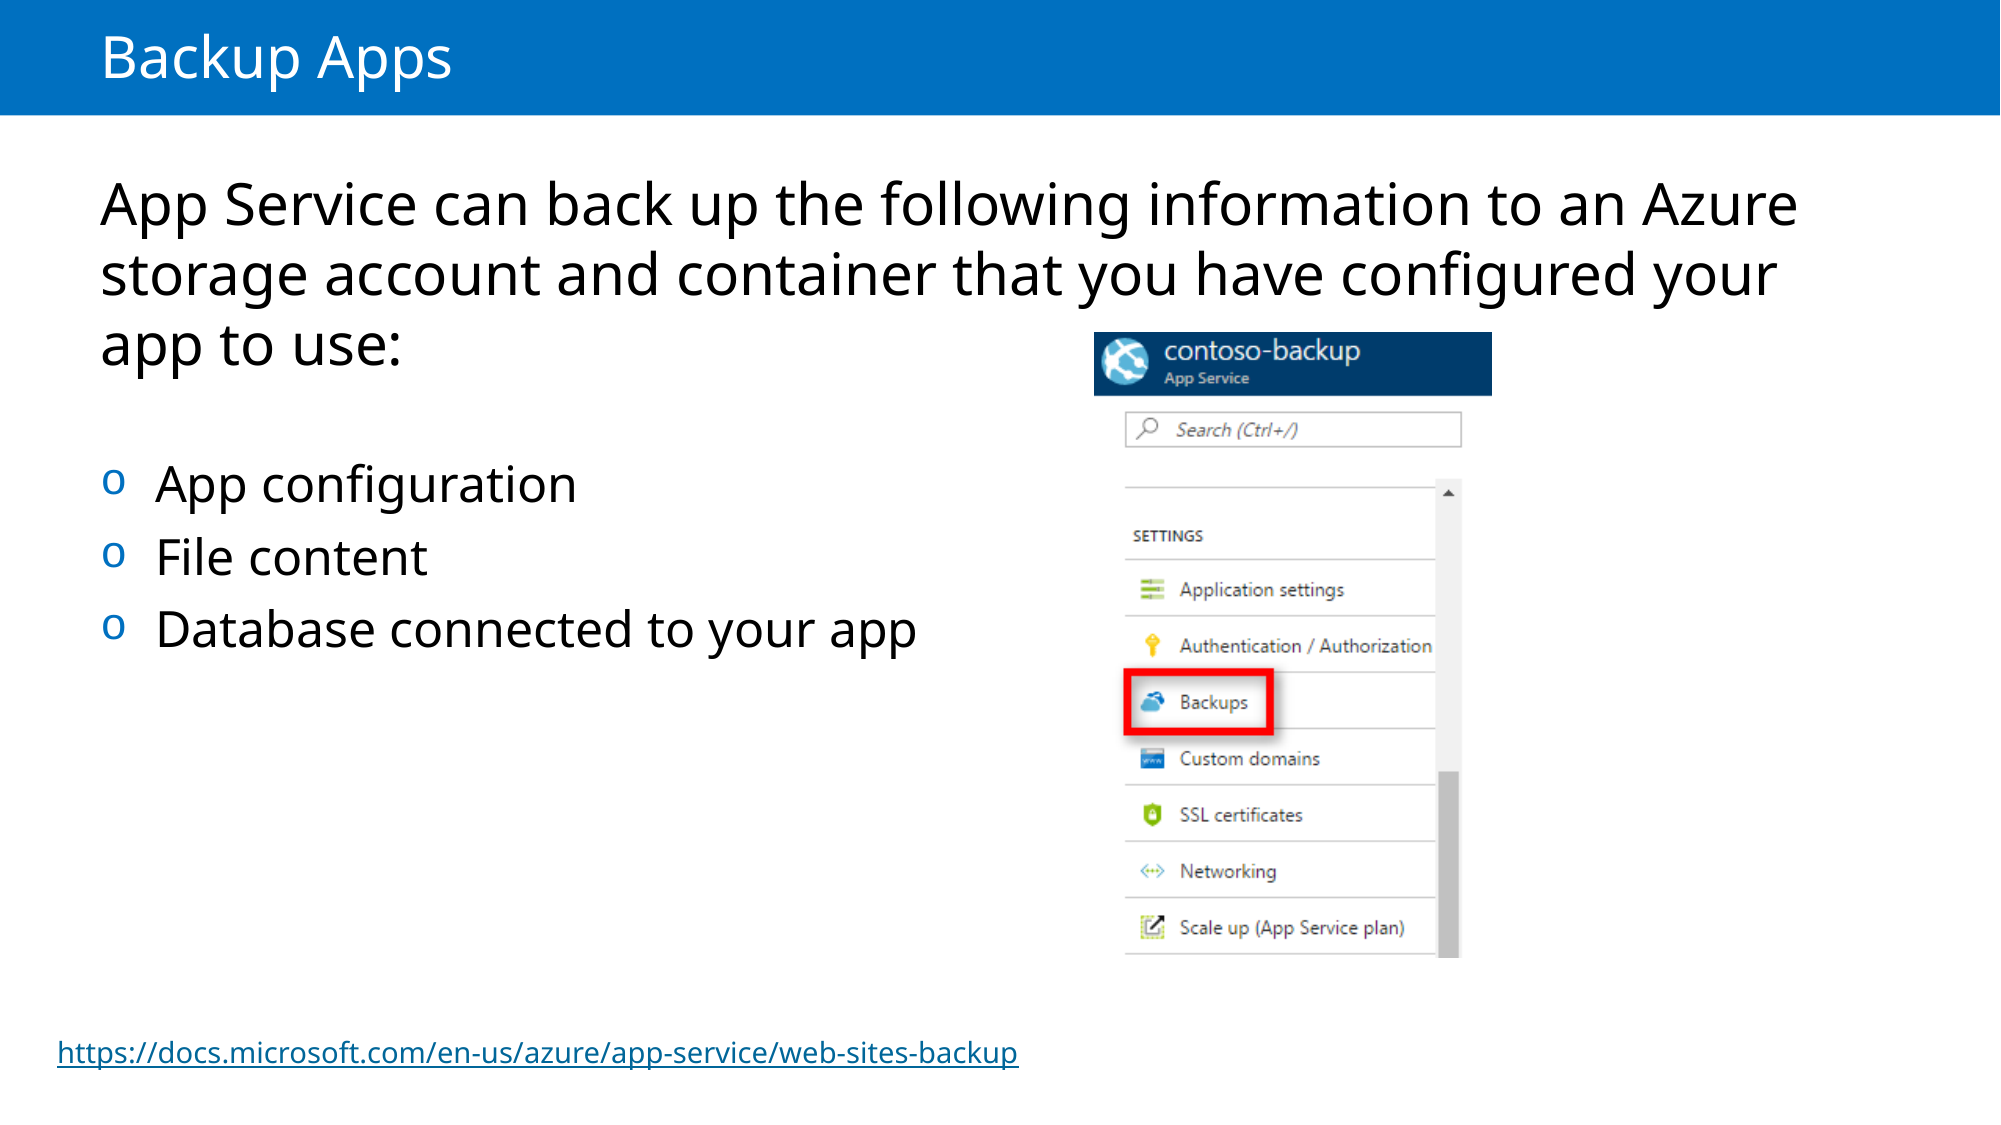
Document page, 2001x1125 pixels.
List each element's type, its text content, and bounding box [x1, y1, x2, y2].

title Backup Apps [100, 0, 1802, 122]
list App Service can back up the following information to an Azure storage account and container that you have configured your app to use: App configuration File content Database connected to your app [100, 167, 1877, 1013]
list https://docs.microsoft.com/en-us/azure/app-service/web-sites-backup [56, 1034, 1933, 1103]
picture [1093, 332, 1492, 958]
